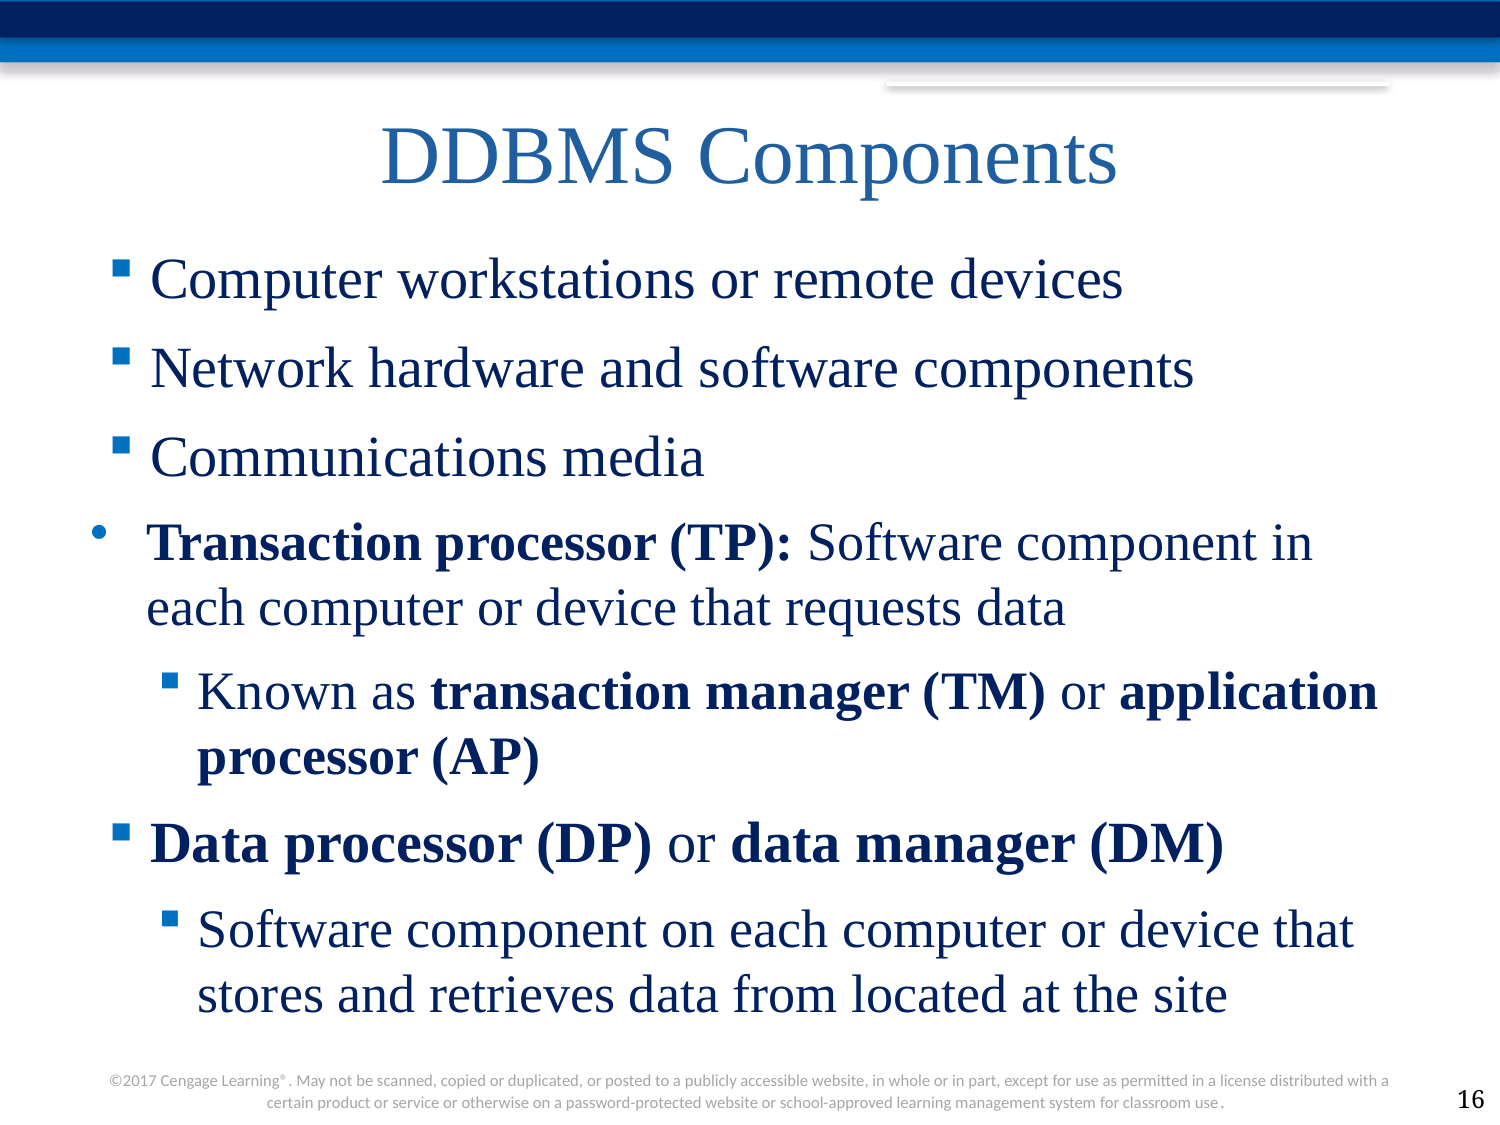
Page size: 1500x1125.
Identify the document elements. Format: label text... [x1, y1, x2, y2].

slide_number 16 [1425, 1074, 1500, 1125]
title DDBMS Components [75, 62, 1425, 232]
list Computer workstations or remote devices Network hardware and software components Communications media Transaction processor (TP): Software component in each computer or device that requests data Known as transaction manager (TM) or application processor (AP) Data processor (DP) or data manager (DM) Software component on each computer or device that stores and retrieves data from located at the site [75, 232, 1425, 1037]
